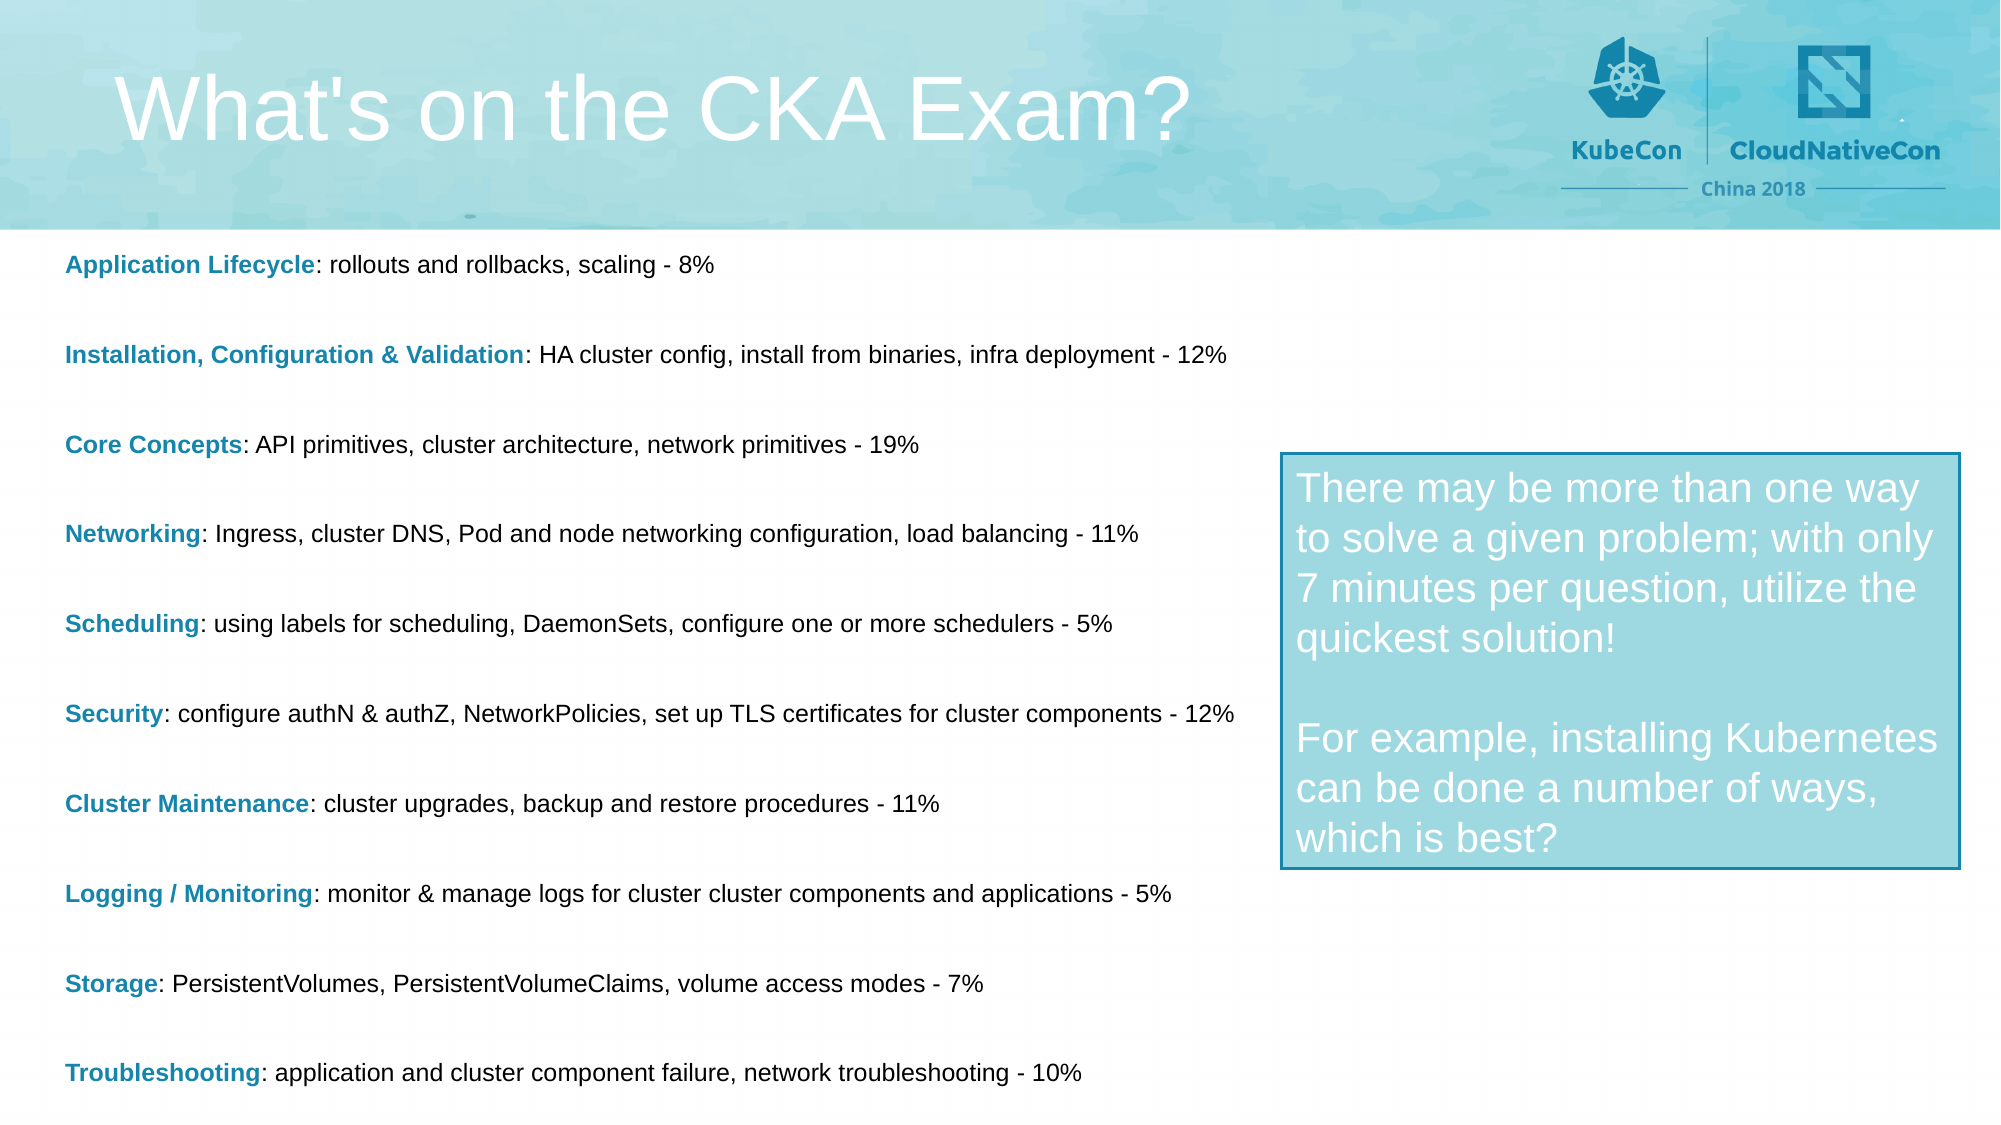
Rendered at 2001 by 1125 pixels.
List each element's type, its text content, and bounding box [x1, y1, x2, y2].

title What's on the CKA Exam? [99, 1, 1503, 220]
picture [0, 0, 2001, 1125]
text_box There may be more than one way to solve a given problem; with only 7 minutes per question, utilize the quickest solution! For example, installing Kubernetes can be done a number of ways, which is best? [1280, 452, 1961, 870]
text_box Application Lifecycle: rollouts and rollbacks, scaling - 8% Installation, Configuration & Validation: HA cluster config, install from binaries, infra deployment - 12% Core Concepts: API primitives, cluster architecture, network primitives - 19% Networking: Ingress, cluster DNS, Pod and node networking configuration, load balancing - 11% Scheduling: using labels for scheduling, DaemonSets, configure one or more schedulers - 5% Security: configure authN & authZ, NetworkPolicies, set up TLS certificates for cluster components - 12% Cluster Maintenance: cluster upgrades, backup and restore procedures - 11% Logging / Monitoring: monitor & manage logs for cluster cluster components and applications - 5% Storage: PersistentVolumes, PersistentVolumeClaims, volume access modes - 7% Troubleshooting: application and cluster component failure, network troubleshooting - 10% [50, 241, 1295, 1095]
